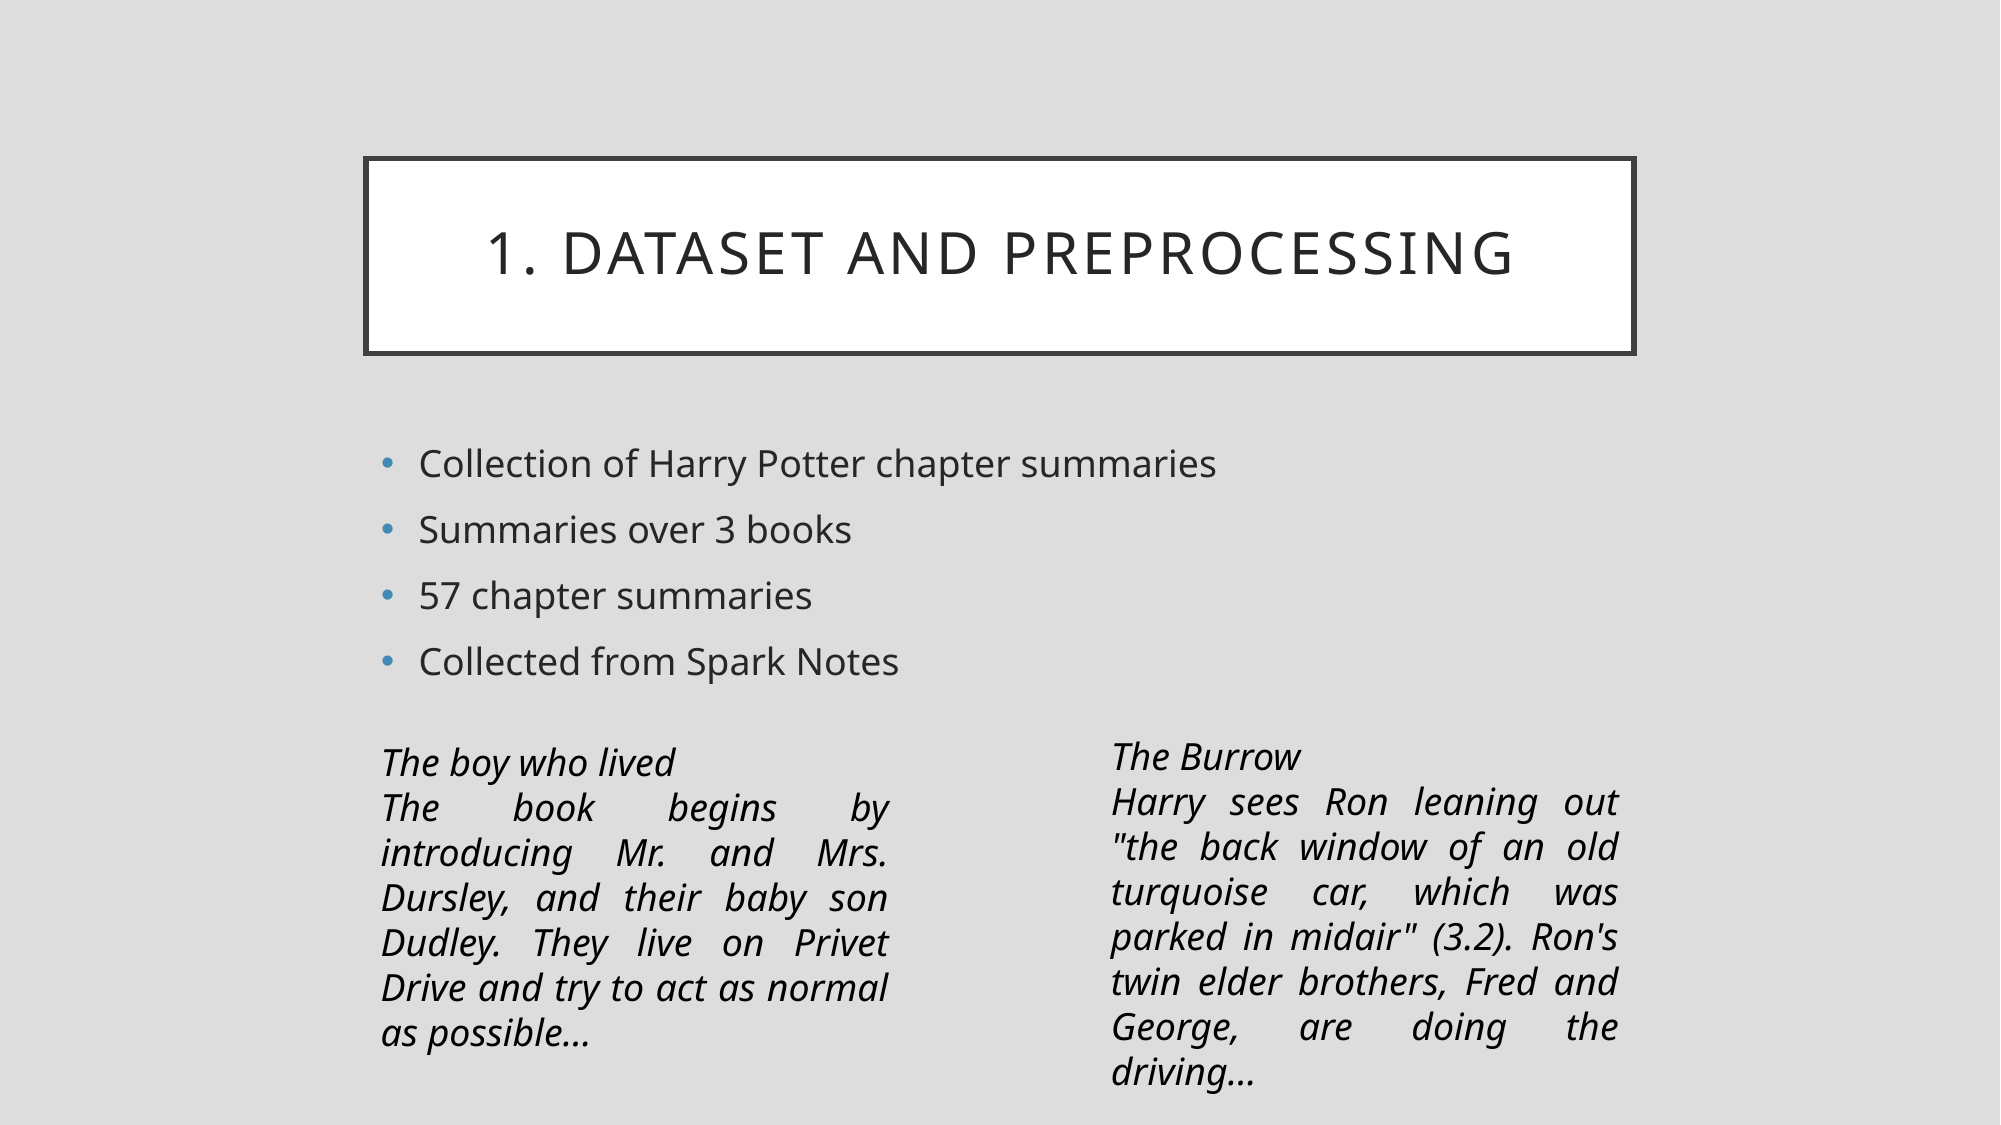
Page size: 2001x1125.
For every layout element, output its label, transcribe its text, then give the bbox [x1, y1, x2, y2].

list Collection of Harry Potter chapter summaries Summaries over 3 books 57 chapter summaries Collected from Spark Notes [366, 432, 1634, 716]
text_box The Burrow Harry sees Ron leaning out "the back window of an old turquoise car, which was parked in midair" (3.2). Ron's twin elder brothers, Fred and George, are doing the driving… [1096, 725, 1634, 1101]
text_box The boy who lived The book begins by introducing Mr. and Mrs. Dursley, and their baby son Dudley. They live on Privet Drive and try to act as normal as possible… [365, 731, 904, 1062]
title 1. Dataset and Preprocessing [363, 156, 1637, 356]
